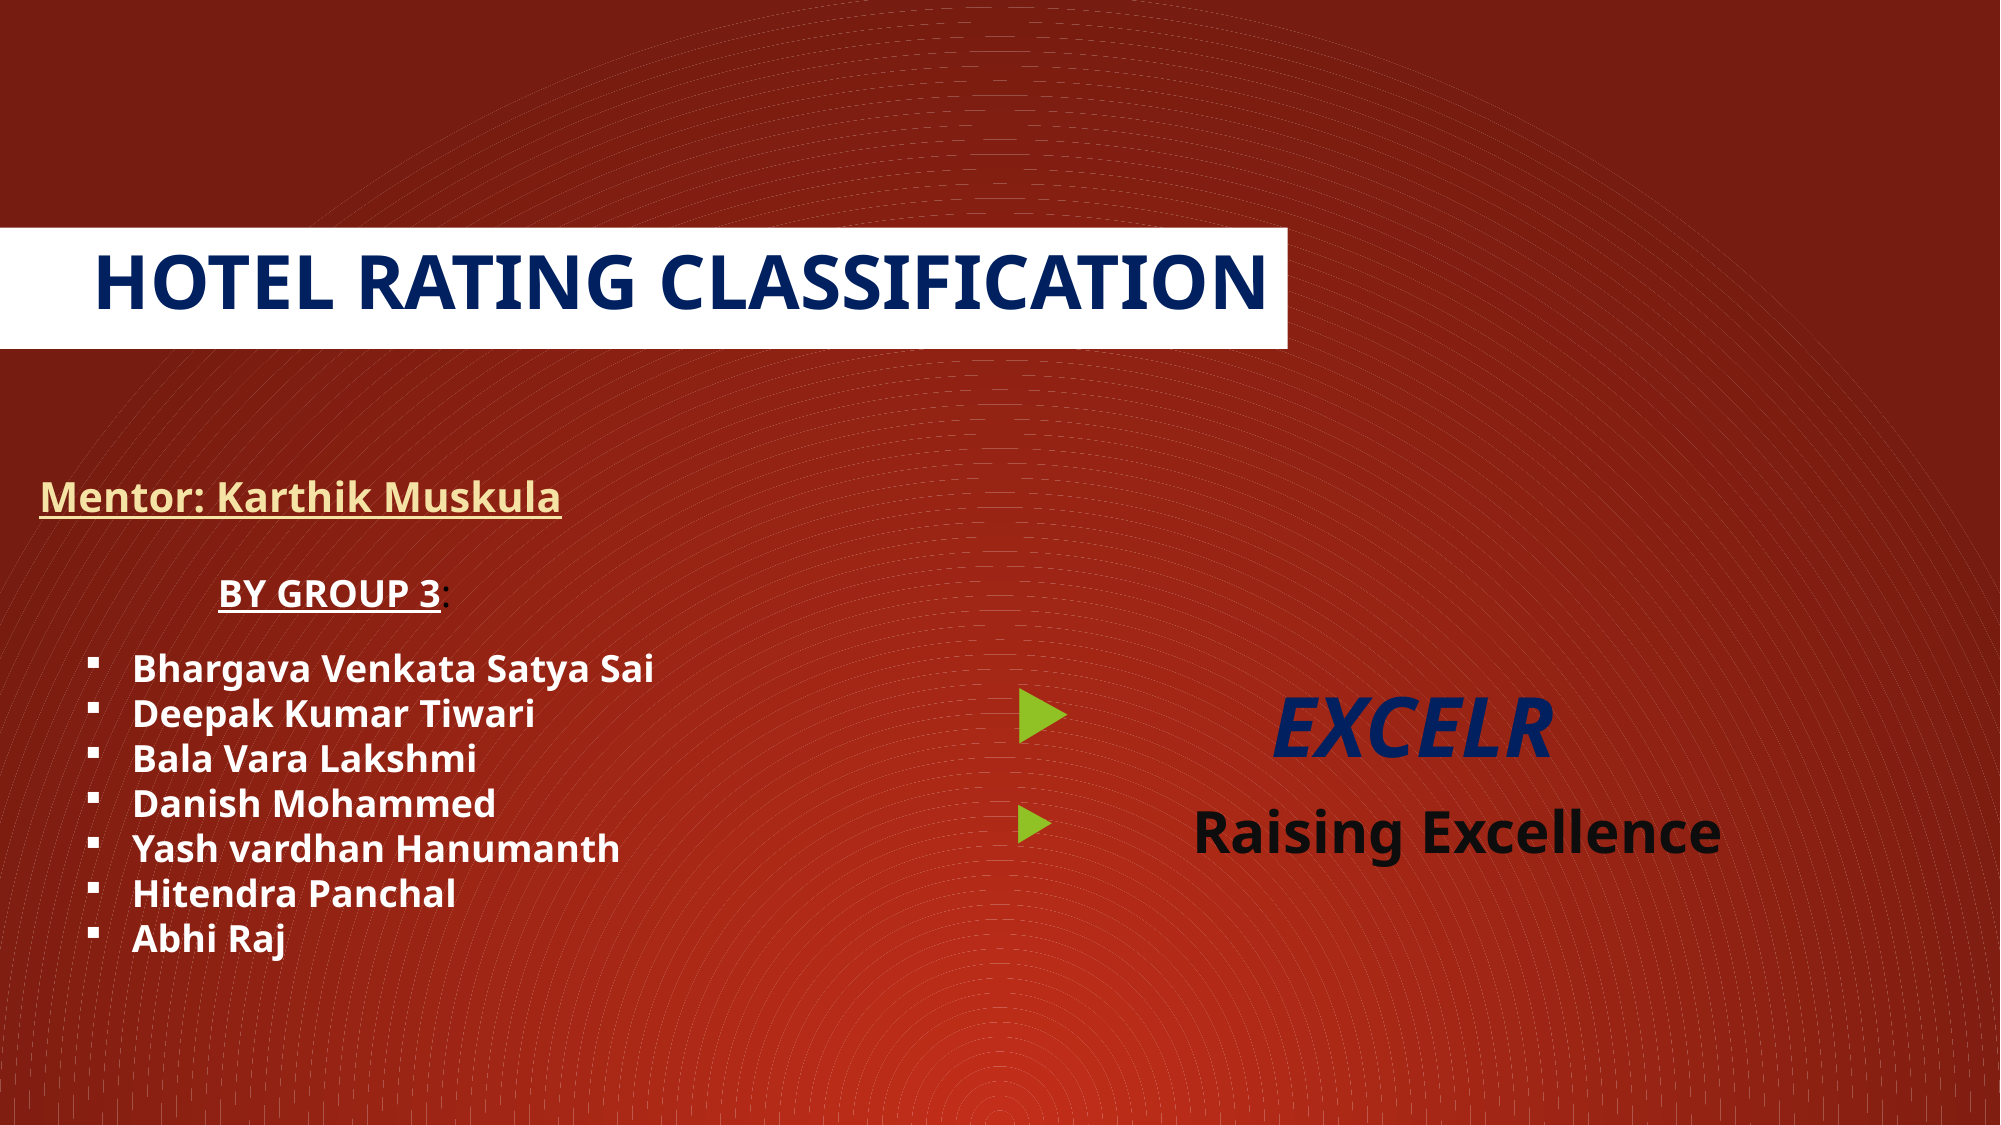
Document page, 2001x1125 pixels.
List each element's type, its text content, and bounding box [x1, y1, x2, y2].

text_box Bhargava Venkata Satya Sai Deepak Kumar Tiwari Bala Vara Lakshmi Danish Mohammed Yash vardhan Hanumanth Hitendra Panchal Abhi Raj [70, 637, 1324, 1013]
list EXCELR Raising Excellence [998, 666, 2000, 1125]
text_box BY GROUP 3: [203, 562, 772, 623]
title HOTEL RATING CLASSIFICATION [0, 227, 1288, 349]
text_box Mentor: Karthik Muskula [24, 463, 685, 529]
